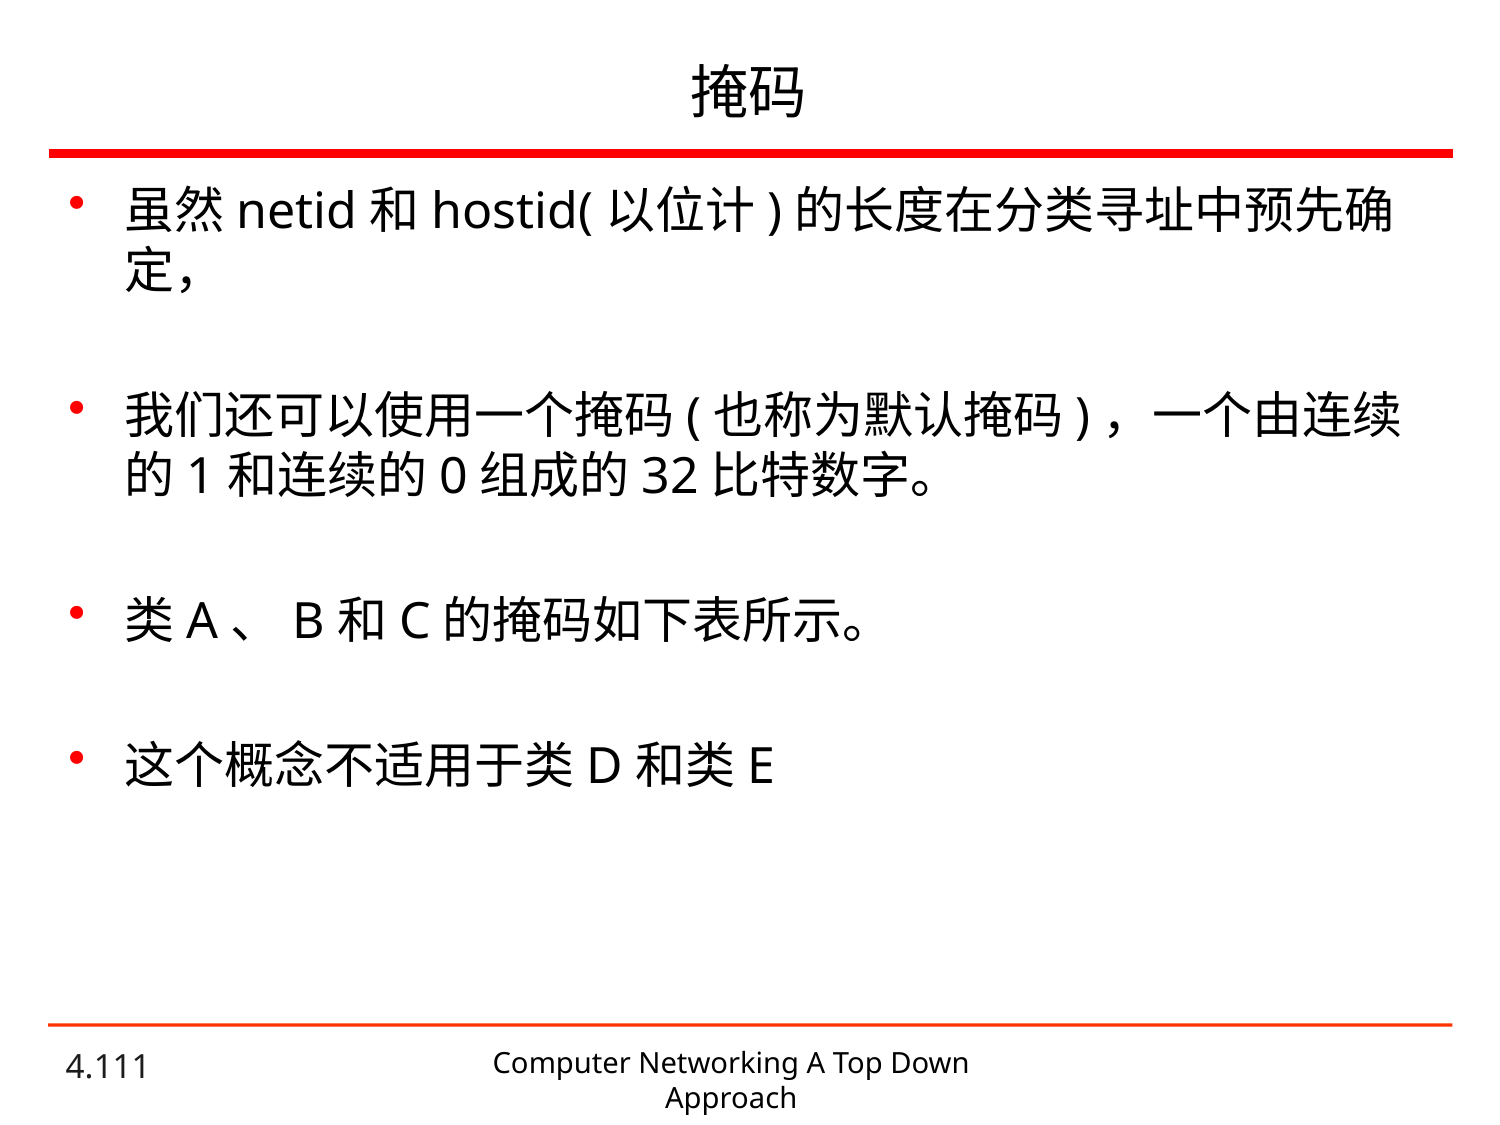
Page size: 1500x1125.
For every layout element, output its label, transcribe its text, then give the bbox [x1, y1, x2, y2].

list 虽然netid和hostid(以位计)的长度在分类寻址中预先确定， 我们还可以使用一个掩码(也称为默认掩码)，一个由连续的1和连续的0组成的32比特数字。 类A、B和C的掩码如下表所示。 这个概念不适用于类D和类E [53, 170, 1447, 1011]
title 掩码 [55, 37, 1443, 143]
